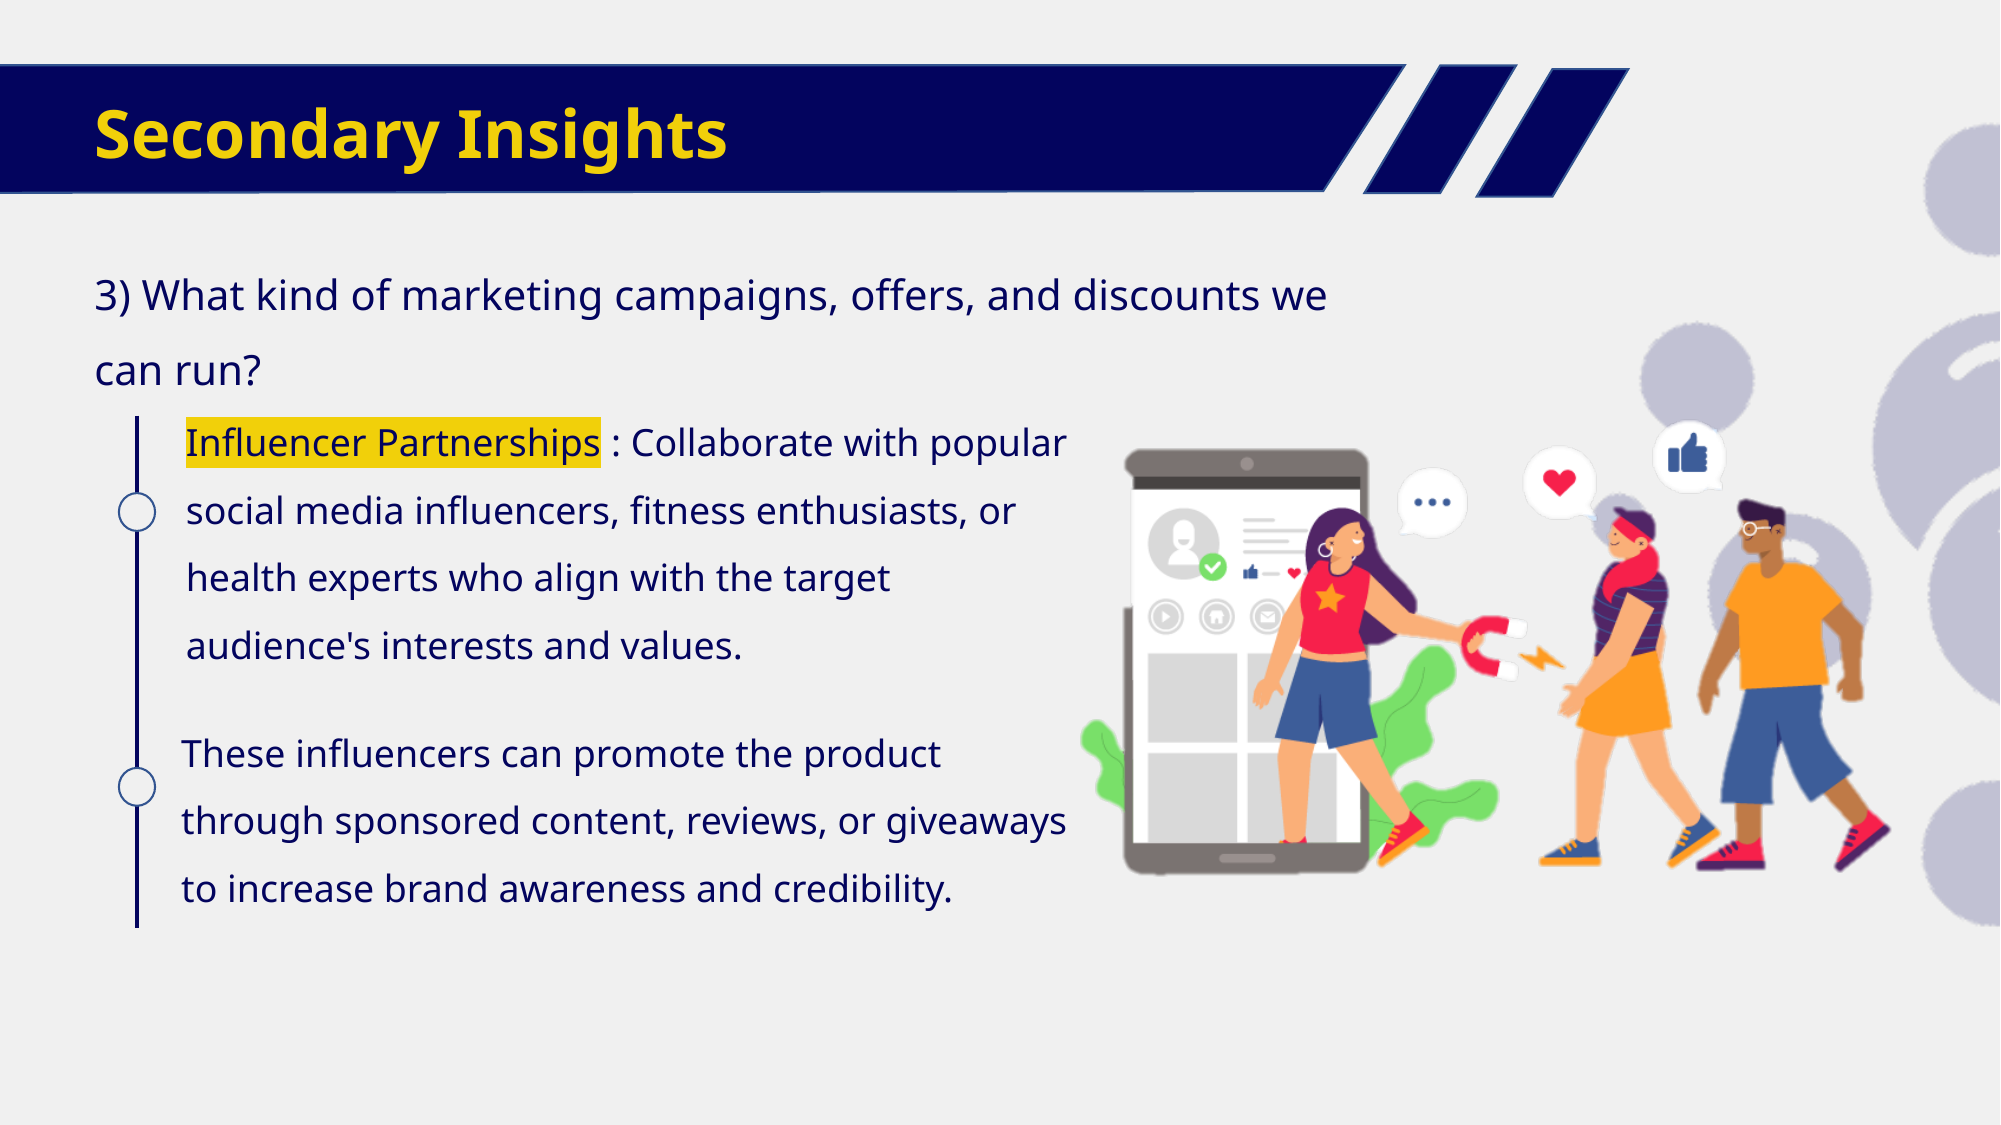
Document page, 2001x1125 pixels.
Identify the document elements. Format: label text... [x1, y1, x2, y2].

text_box 3) What kind of marketing campaigns, offers, and discounts we can run? [79, 236, 1423, 402]
text_box [138, 766, 157, 807]
text_box [117, 766, 136, 807]
text_box [117, 492, 136, 532]
text_box Influencer Partnerships : Collaborate with popular social media influencers, fitness enthusiasts, or health experts who align with the target audience's interests and values. [171, 389, 739, 675]
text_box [0, 65, 1629, 197]
text_box [138, 492, 157, 532]
picture [739, 0, 2000, 1125]
text_box These influencers can promote the product through sponsored content, reviews, or giveaways to increase brand awareness and credibility. [166, 699, 739, 917]
